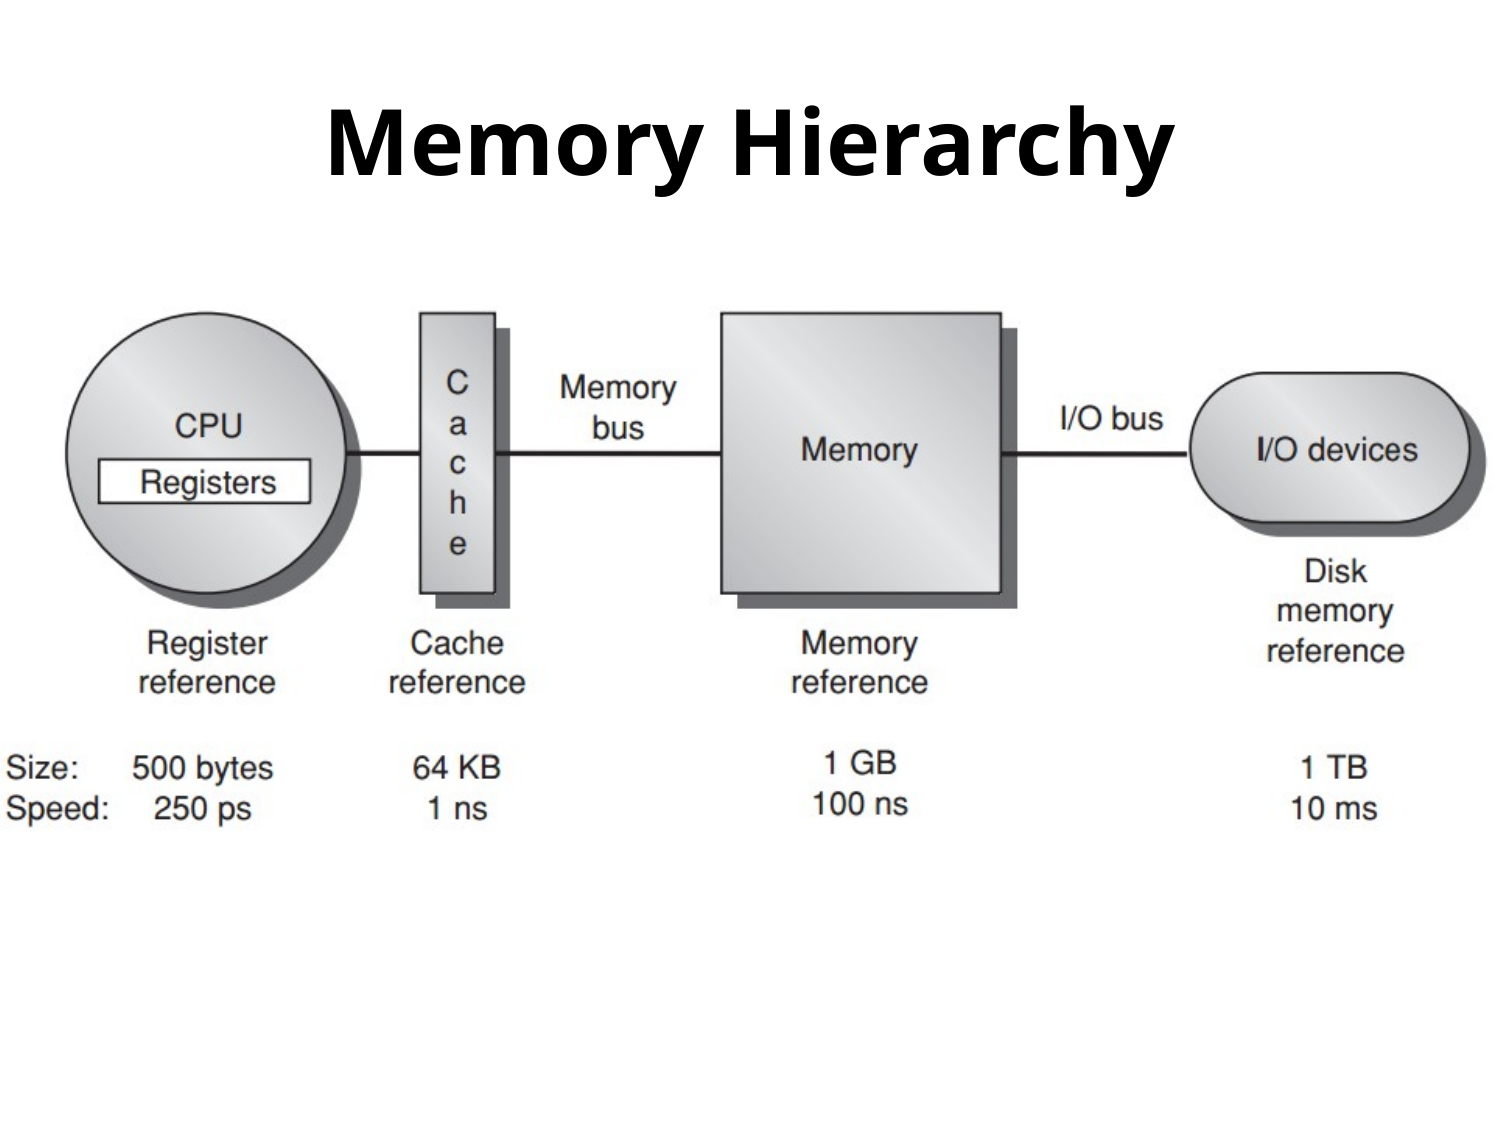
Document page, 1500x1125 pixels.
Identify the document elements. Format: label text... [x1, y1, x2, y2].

picture [0, 294, 1500, 833]
title Memory Hierarchy [75, 45, 1425, 233]
